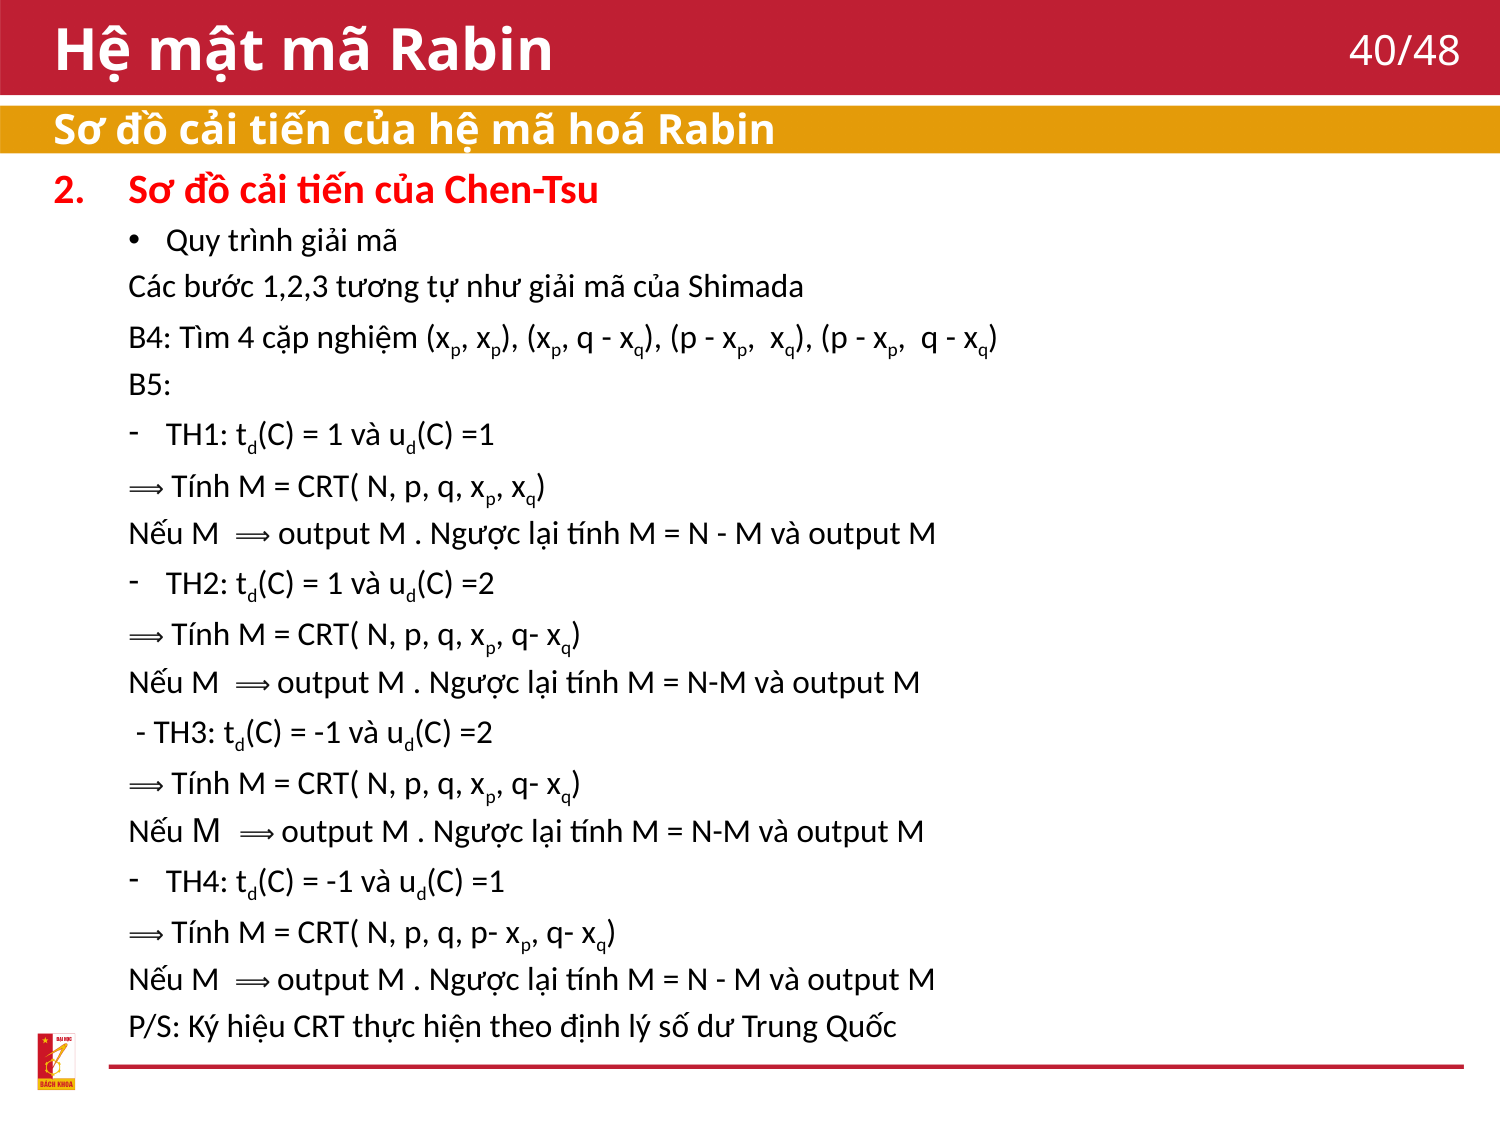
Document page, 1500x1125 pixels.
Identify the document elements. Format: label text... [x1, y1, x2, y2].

picture [0, 0, 1500, 1125]
text_box 40/48 [1324, 22, 1487, 79]
text_box Sơ đồ cải tiến của hệ mã hoá Rabin [38, 100, 1462, 161]
title Hệ mật mã Rabin [38, 12, 1462, 87]
